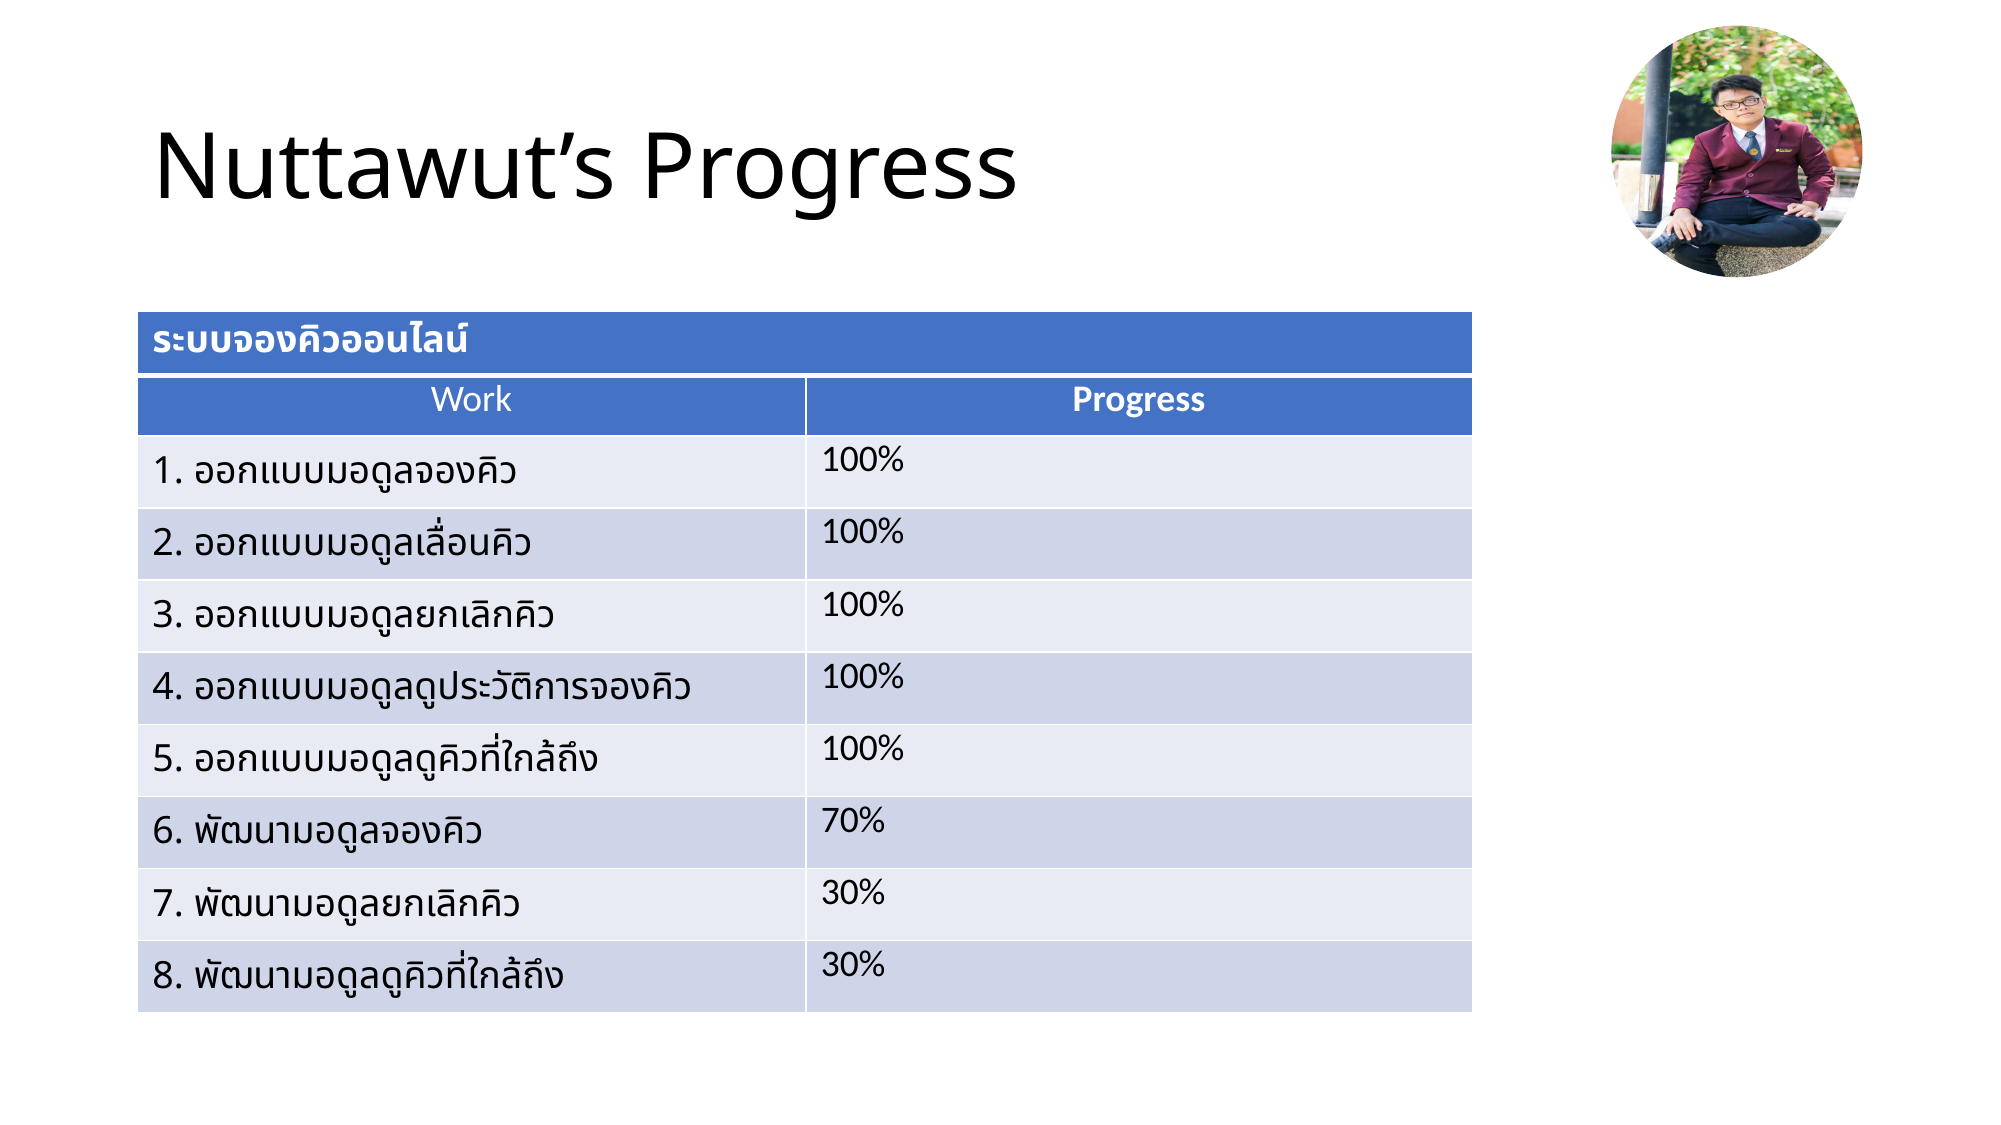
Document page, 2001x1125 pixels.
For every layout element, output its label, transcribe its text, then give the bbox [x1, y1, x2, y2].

table_cell 6. พัฒนามอดูลจองคิว [138, 797, 805, 868]
table_cell 8. พัฒนามอดูลดูคิวที่ใกล้ถึง [138, 941, 805, 1012]
table_cell Work [138, 378, 805, 435]
table_cell 1. ออกแบบมอดูลจองคิว [138, 437, 805, 507]
table_cell 4. ออกแบบมอดูลดูประวัติการจองคิว [138, 653, 805, 724]
table_cell 30% [807, 941, 1472, 1012]
table_cell 70% [807, 797, 1472, 868]
table_cell Progress [807, 378, 1472, 435]
table_cell 100% [807, 437, 1472, 507]
table_cell 100% [807, 509, 1472, 579]
table_header ระบบจองคิวออนไลน์ [138, 312, 1472, 373]
table_cell 100% [807, 581, 1472, 651]
table_cell 30% [807, 869, 1472, 940]
table_cell 100% [807, 725, 1472, 796]
table_cell 3. ออกแบบมอดูลยกเลิกคิว [138, 581, 805, 651]
table_cell 7. พัฒนามอดูลยกเลิกคิว [138, 869, 805, 940]
title Nuttawut’s Progress [137, 59, 1611, 278]
table_cell 5. ออกแบบมอดูลดูคิวที่ใกล้ถึง [138, 725, 805, 796]
table_cell 100% [807, 653, 1472, 724]
table_cell 2. ออกแบบมอดูลเลื่อนคิว [138, 509, 805, 579]
picture [1611, 25, 1863, 278]
